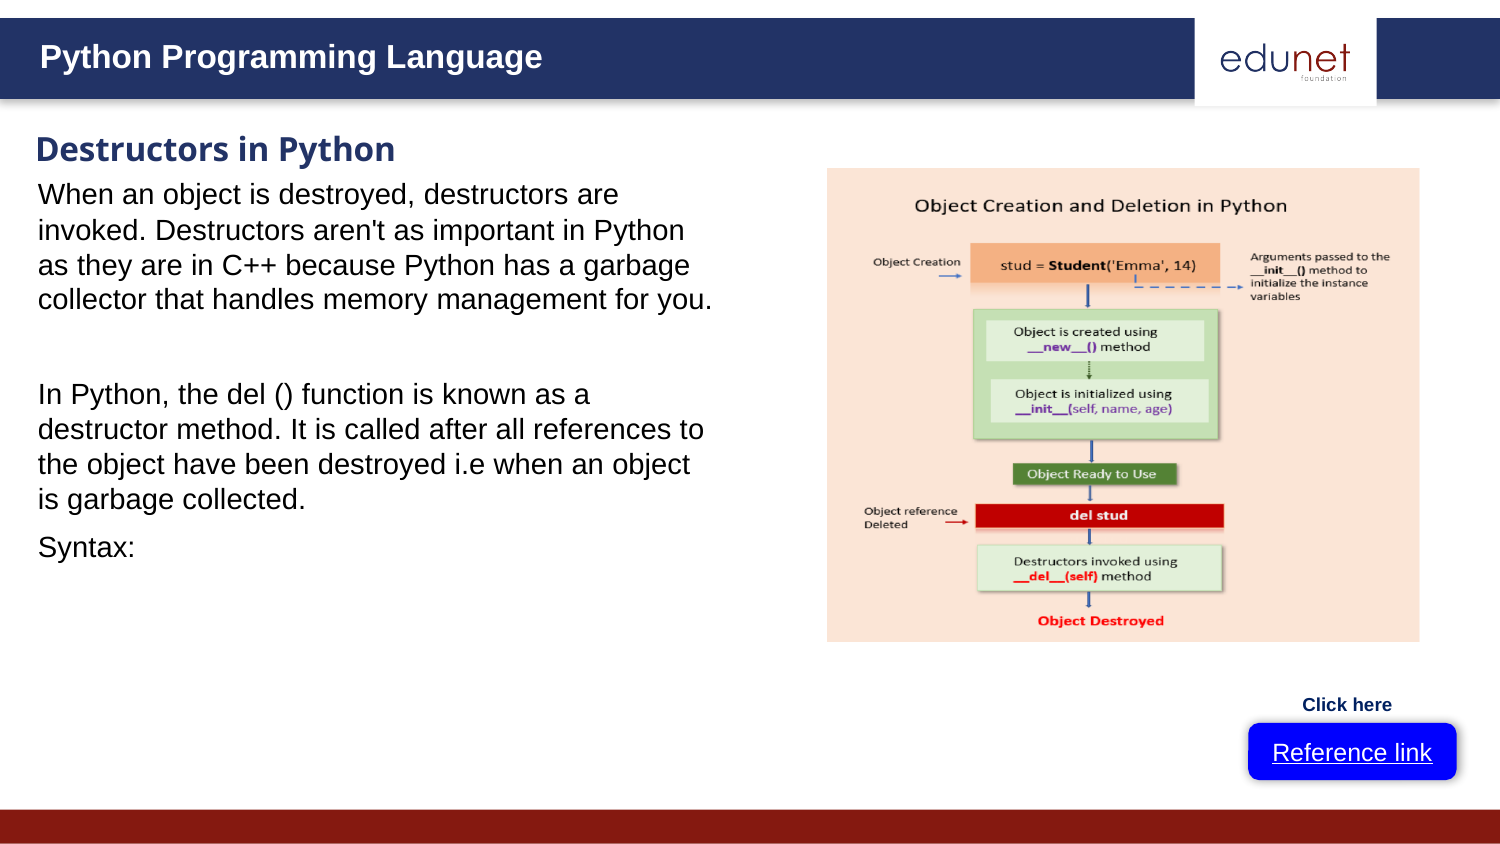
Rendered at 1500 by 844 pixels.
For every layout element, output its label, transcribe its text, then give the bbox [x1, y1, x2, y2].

picture [827, 168, 1420, 642]
picture [1215, 38, 1356, 86]
text_box When an object is destroyed, destructors are invoked. Destructors aren't as important in Python as they are in C++ because Python has a garbage collector that handles memory management for you. In Python, the del () function is known as a destructor method. It is called after all references to the object have been destroyed i.e when an object is garbage collected. Syntax: [23, 168, 736, 571]
text_box Reference link [1248, 722, 1457, 781]
title Destructors in Python [32, 125, 668, 168]
text_box Click here [1287, 685, 1418, 723]
